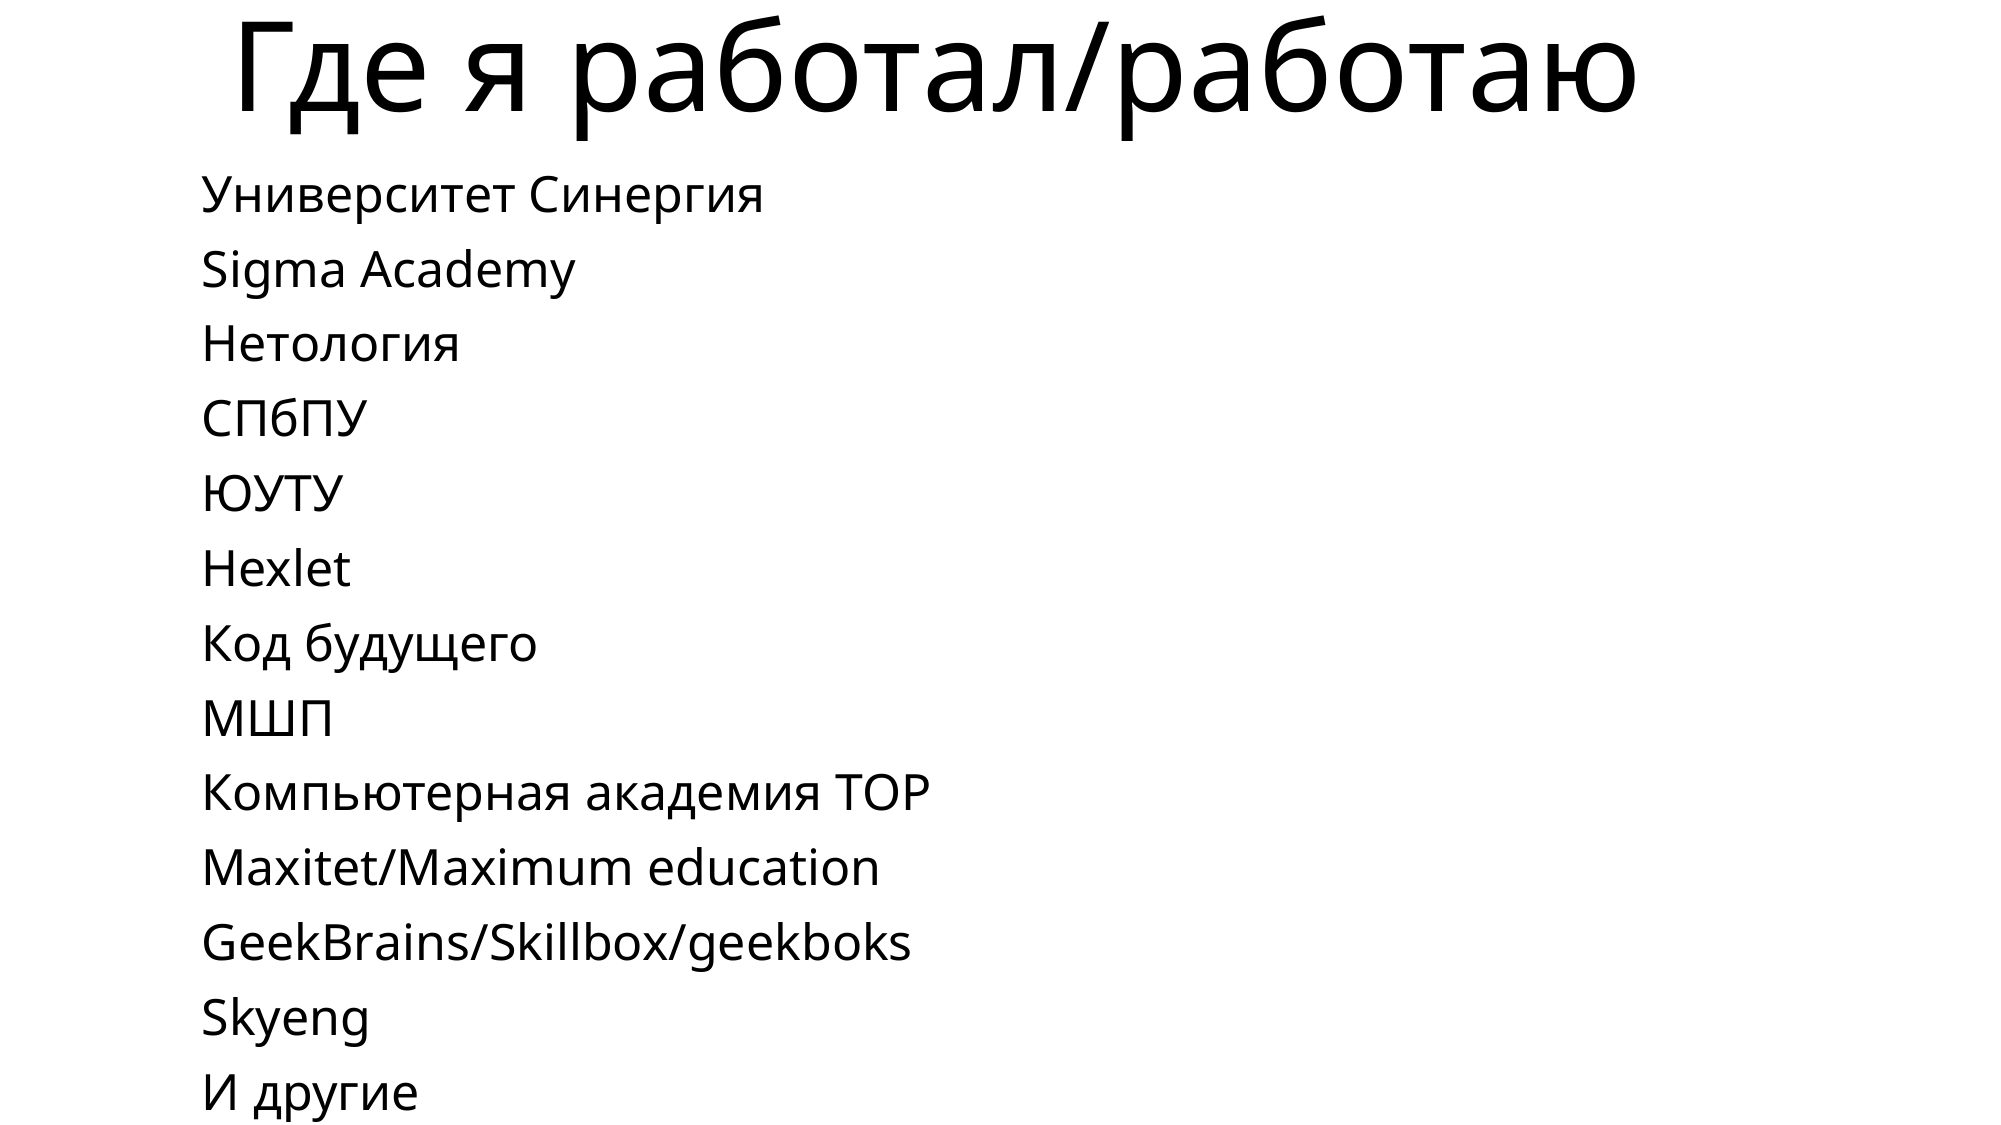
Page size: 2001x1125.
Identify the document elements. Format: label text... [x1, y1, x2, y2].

title Где я работал/работаю [186, 0, 1687, 147]
subtitle Университет Синергия Sigma Academy Нетология СПбПУ ЮУТУ Hexlet Код будущего МШП Компьютерная академия TOP Maxitet/Maximum education GeekBrаins/Skillbox/geekboks Skyeng И другие [186, 161, 1687, 434]
